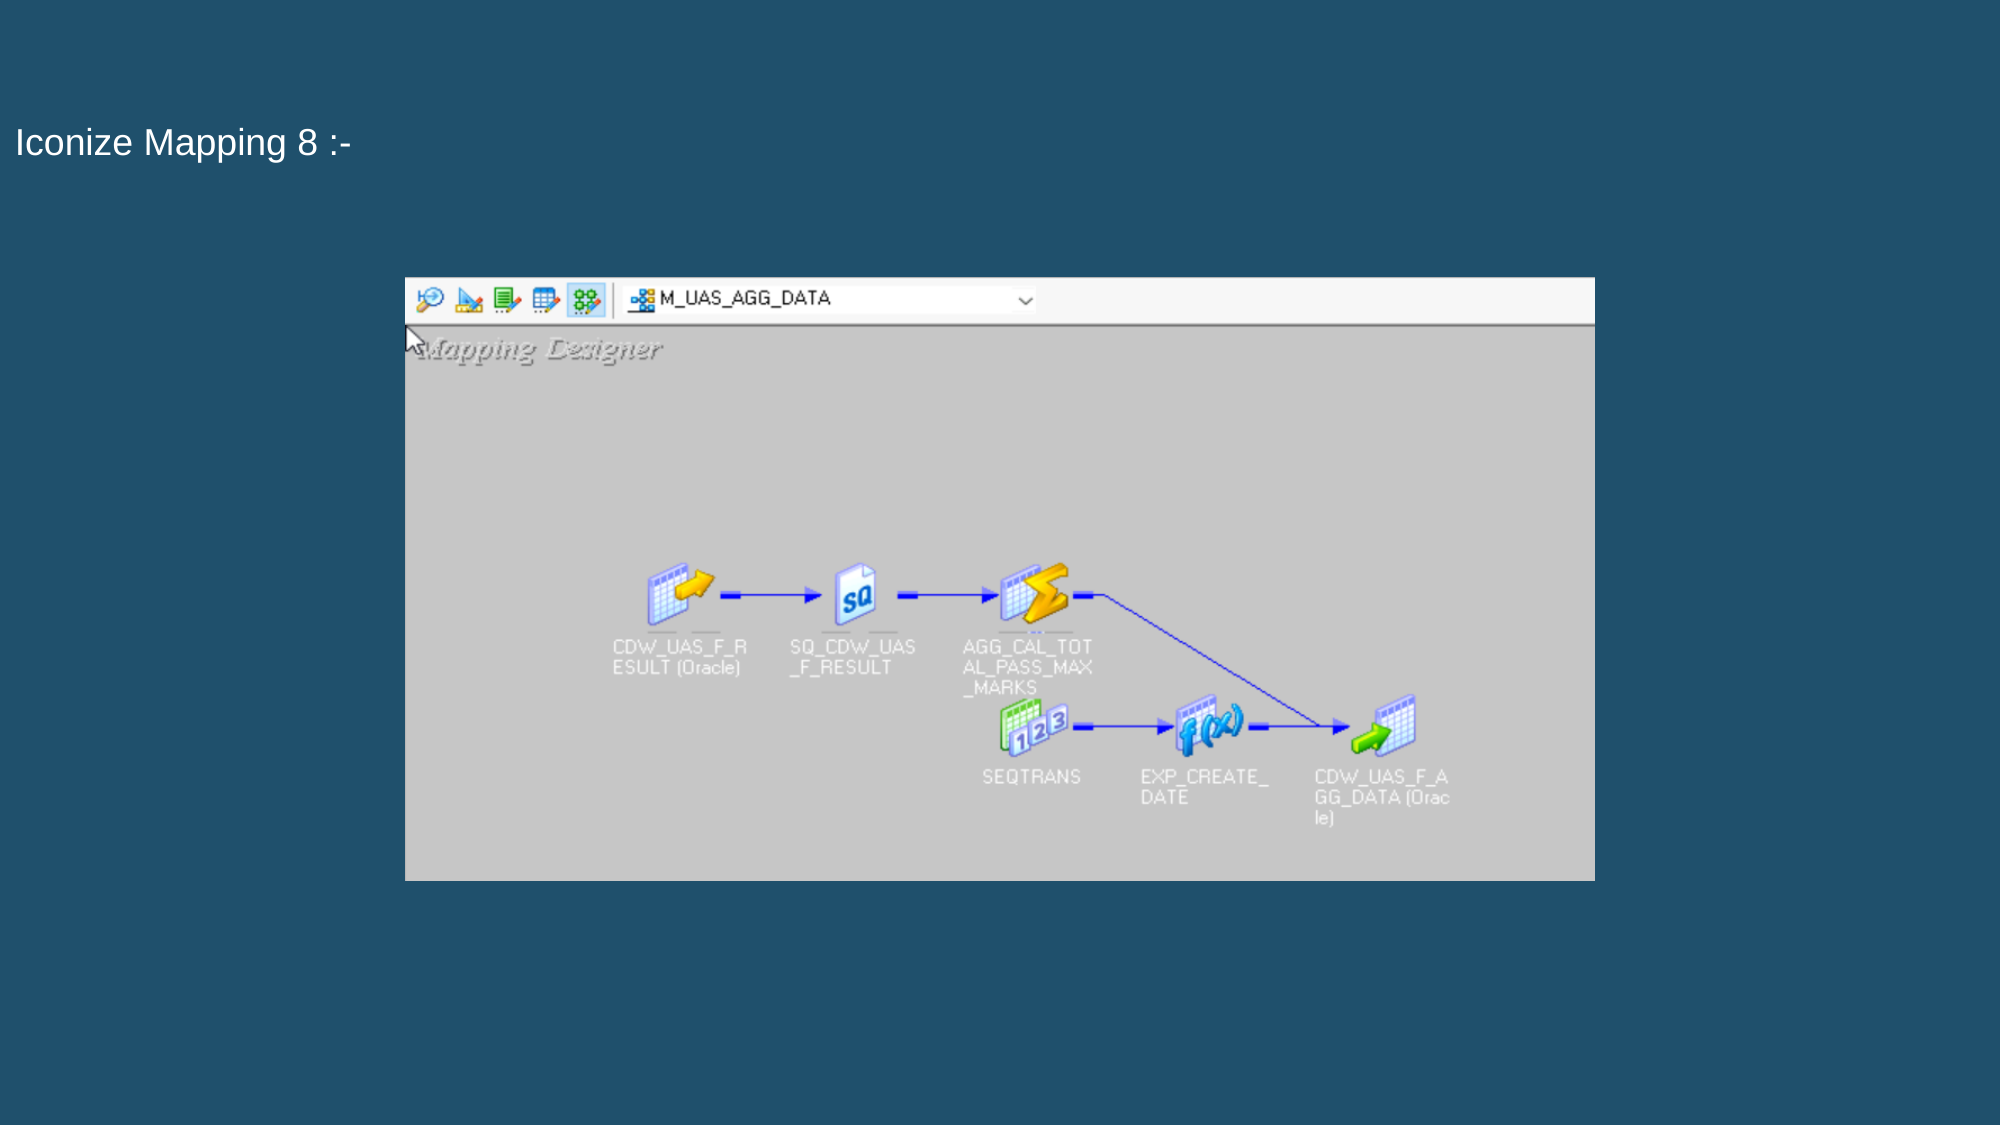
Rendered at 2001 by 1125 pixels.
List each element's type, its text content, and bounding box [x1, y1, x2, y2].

picture [404, 277, 1596, 882]
text_box Iconize Mapping 8 :- [0, 88, 1000, 171]
